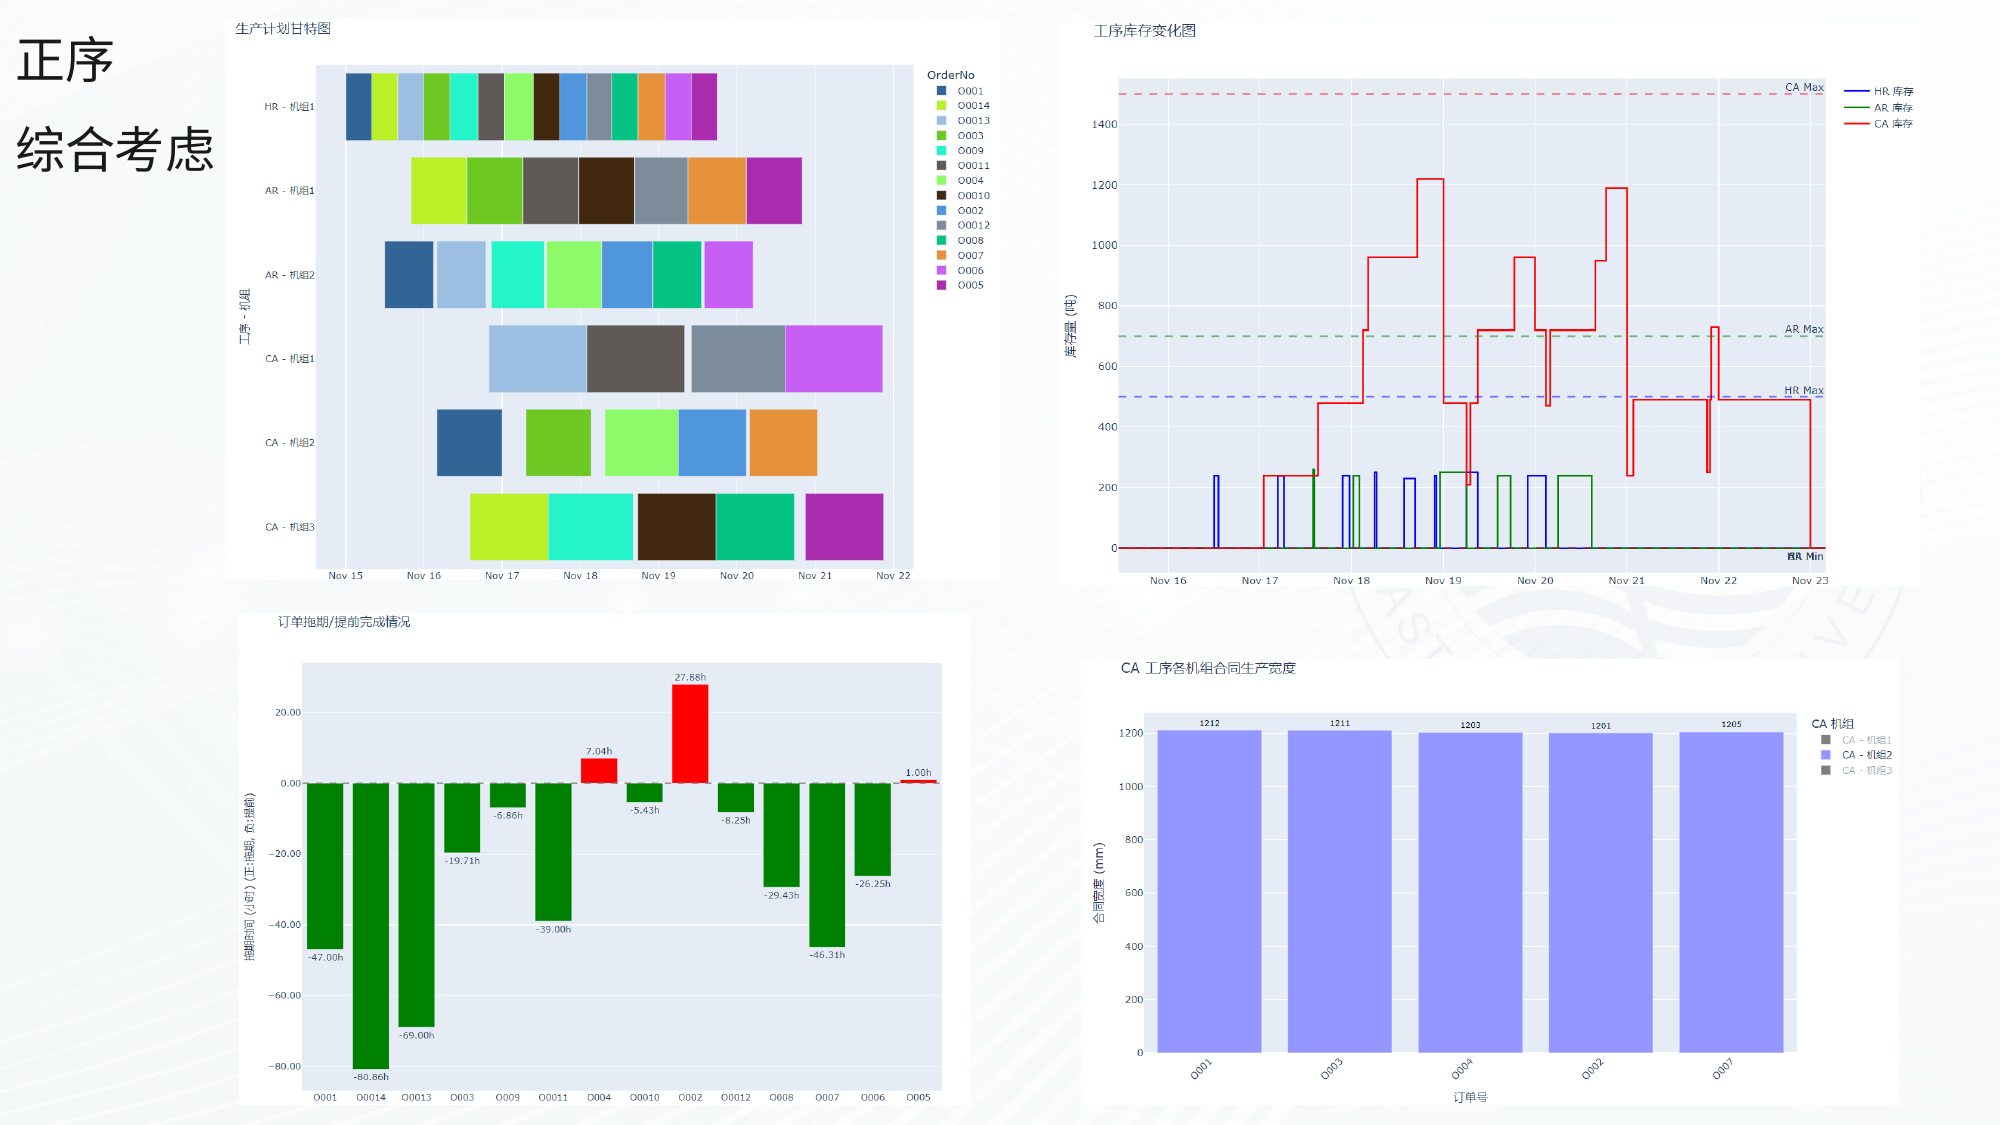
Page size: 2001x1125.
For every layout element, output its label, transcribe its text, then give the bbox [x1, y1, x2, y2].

picture [1080, 658, 1899, 1106]
picture [225, 19, 1001, 581]
picture [1059, 23, 1920, 586]
picture [239, 614, 970, 1106]
text_box 正序 综合考虑 [0, 0, 321, 186]
